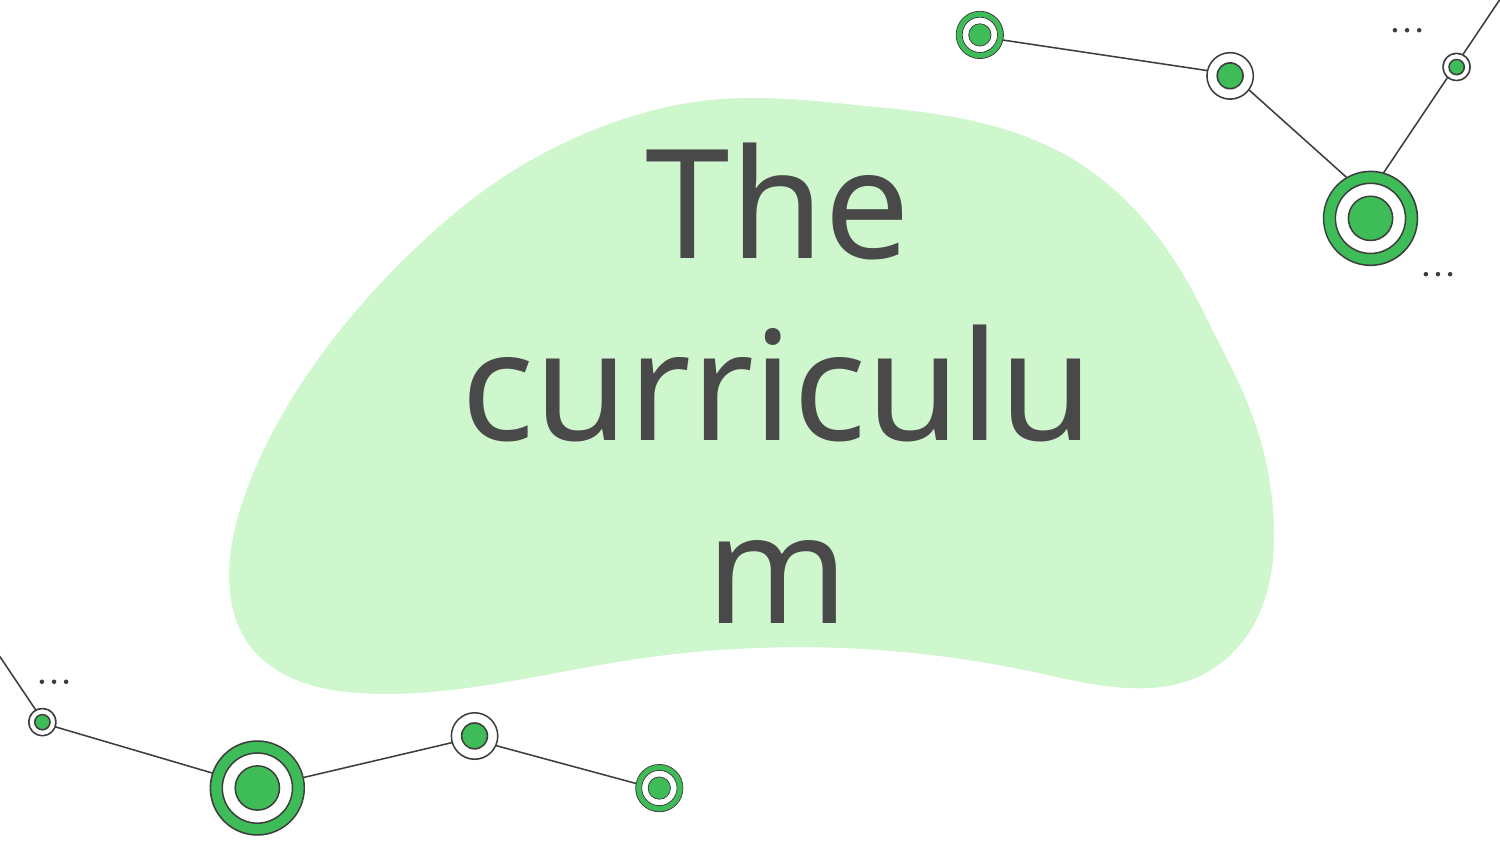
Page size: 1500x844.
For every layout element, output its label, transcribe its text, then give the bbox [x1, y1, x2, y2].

title The curriculum [408, 223, 1148, 536]
